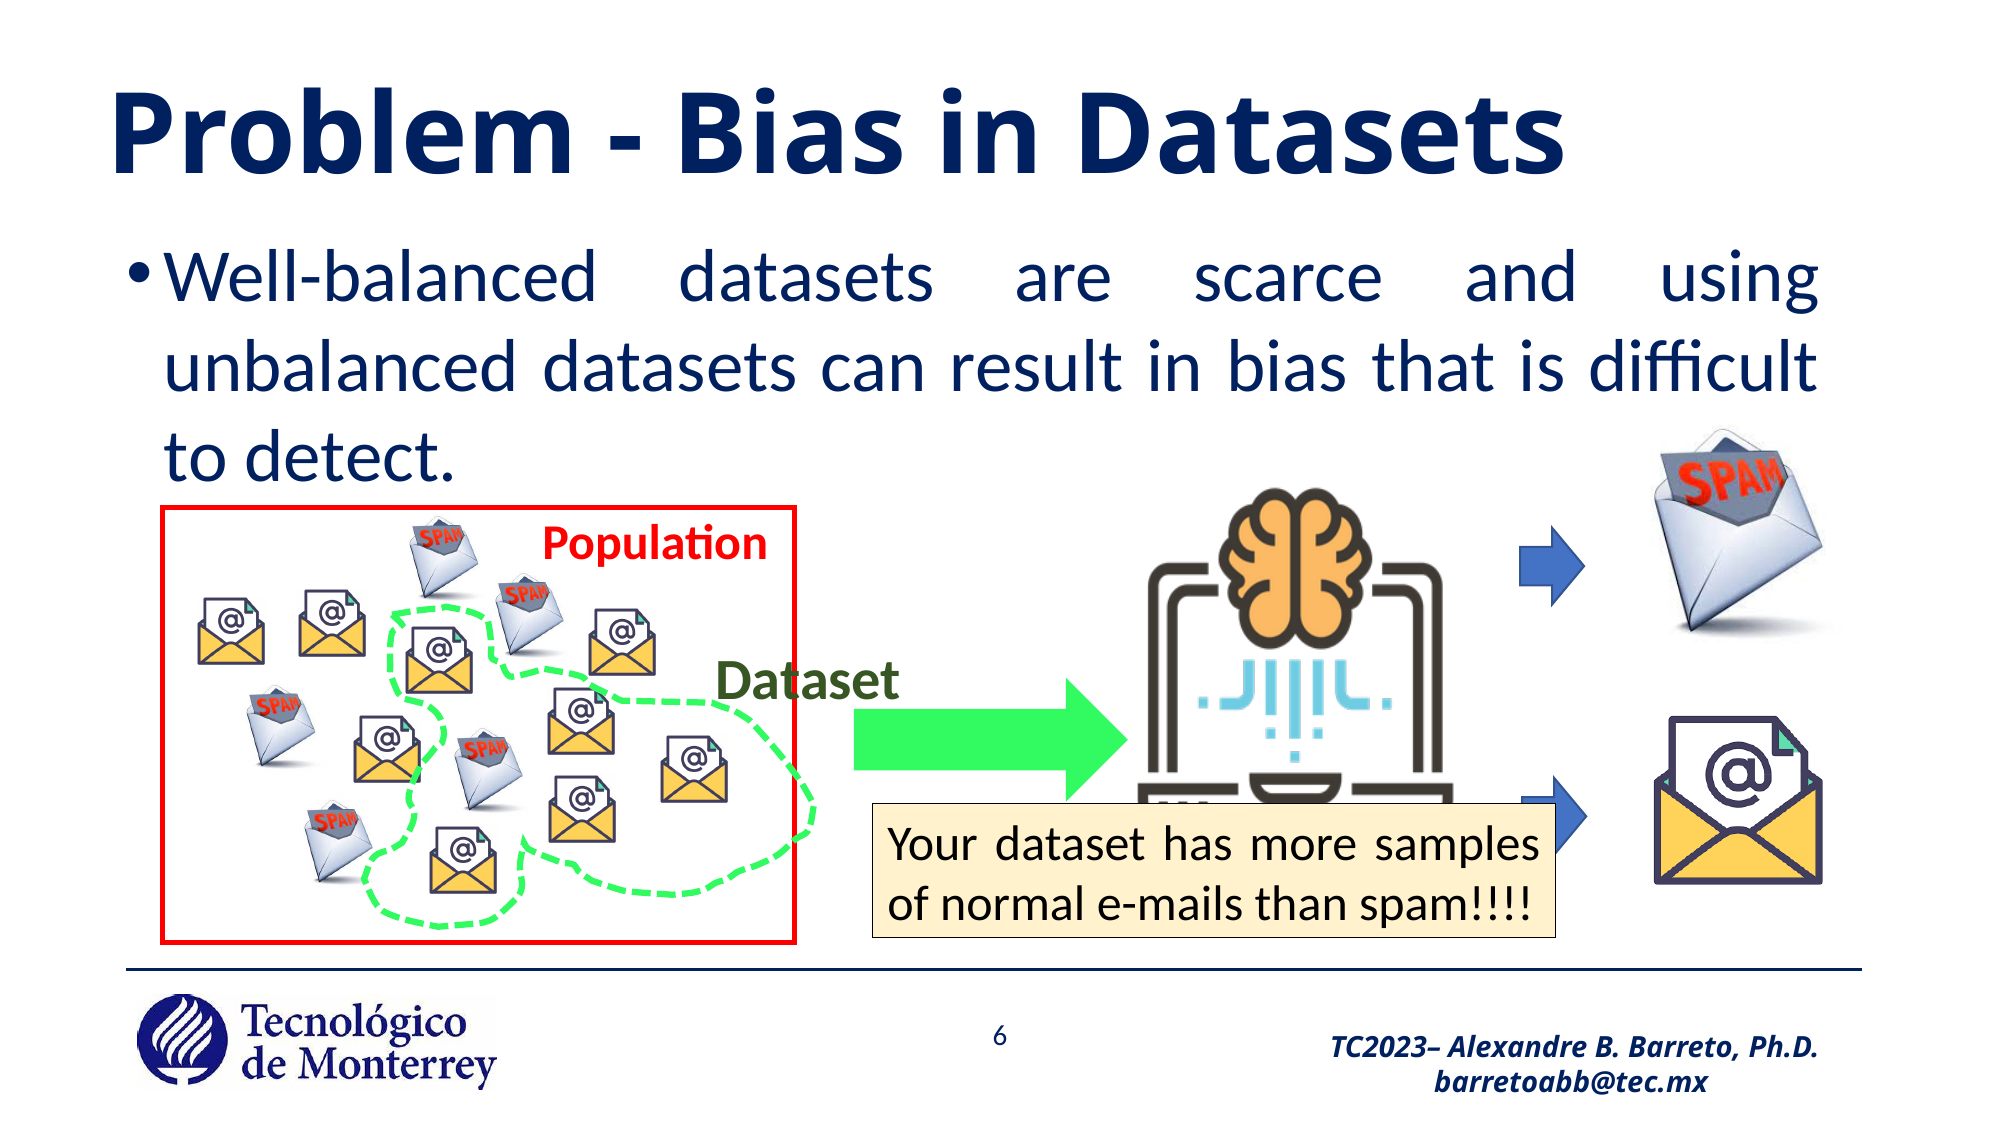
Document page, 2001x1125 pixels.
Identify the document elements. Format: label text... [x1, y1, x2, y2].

title Problem - Bias in Datasets [91, 27, 1817, 246]
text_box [162, 502, 795, 943]
picture [1137, 481, 1454, 838]
text_box Your dataset has more samples of normal e-mails than spam!!!! [872, 803, 1556, 938]
picture [137, 994, 497, 1090]
picture [1616, 407, 1859, 654]
text_box [918, 677, 1128, 802]
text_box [363, 606, 918, 927]
text_box [1519, 524, 1586, 608]
picture [1649, 712, 1826, 888]
text_box [1521, 775, 1588, 855]
list Well-balanced datasets are scarce and using unbalanced datasets can result in bias that is difficult to detect. [111, 219, 1837, 815]
